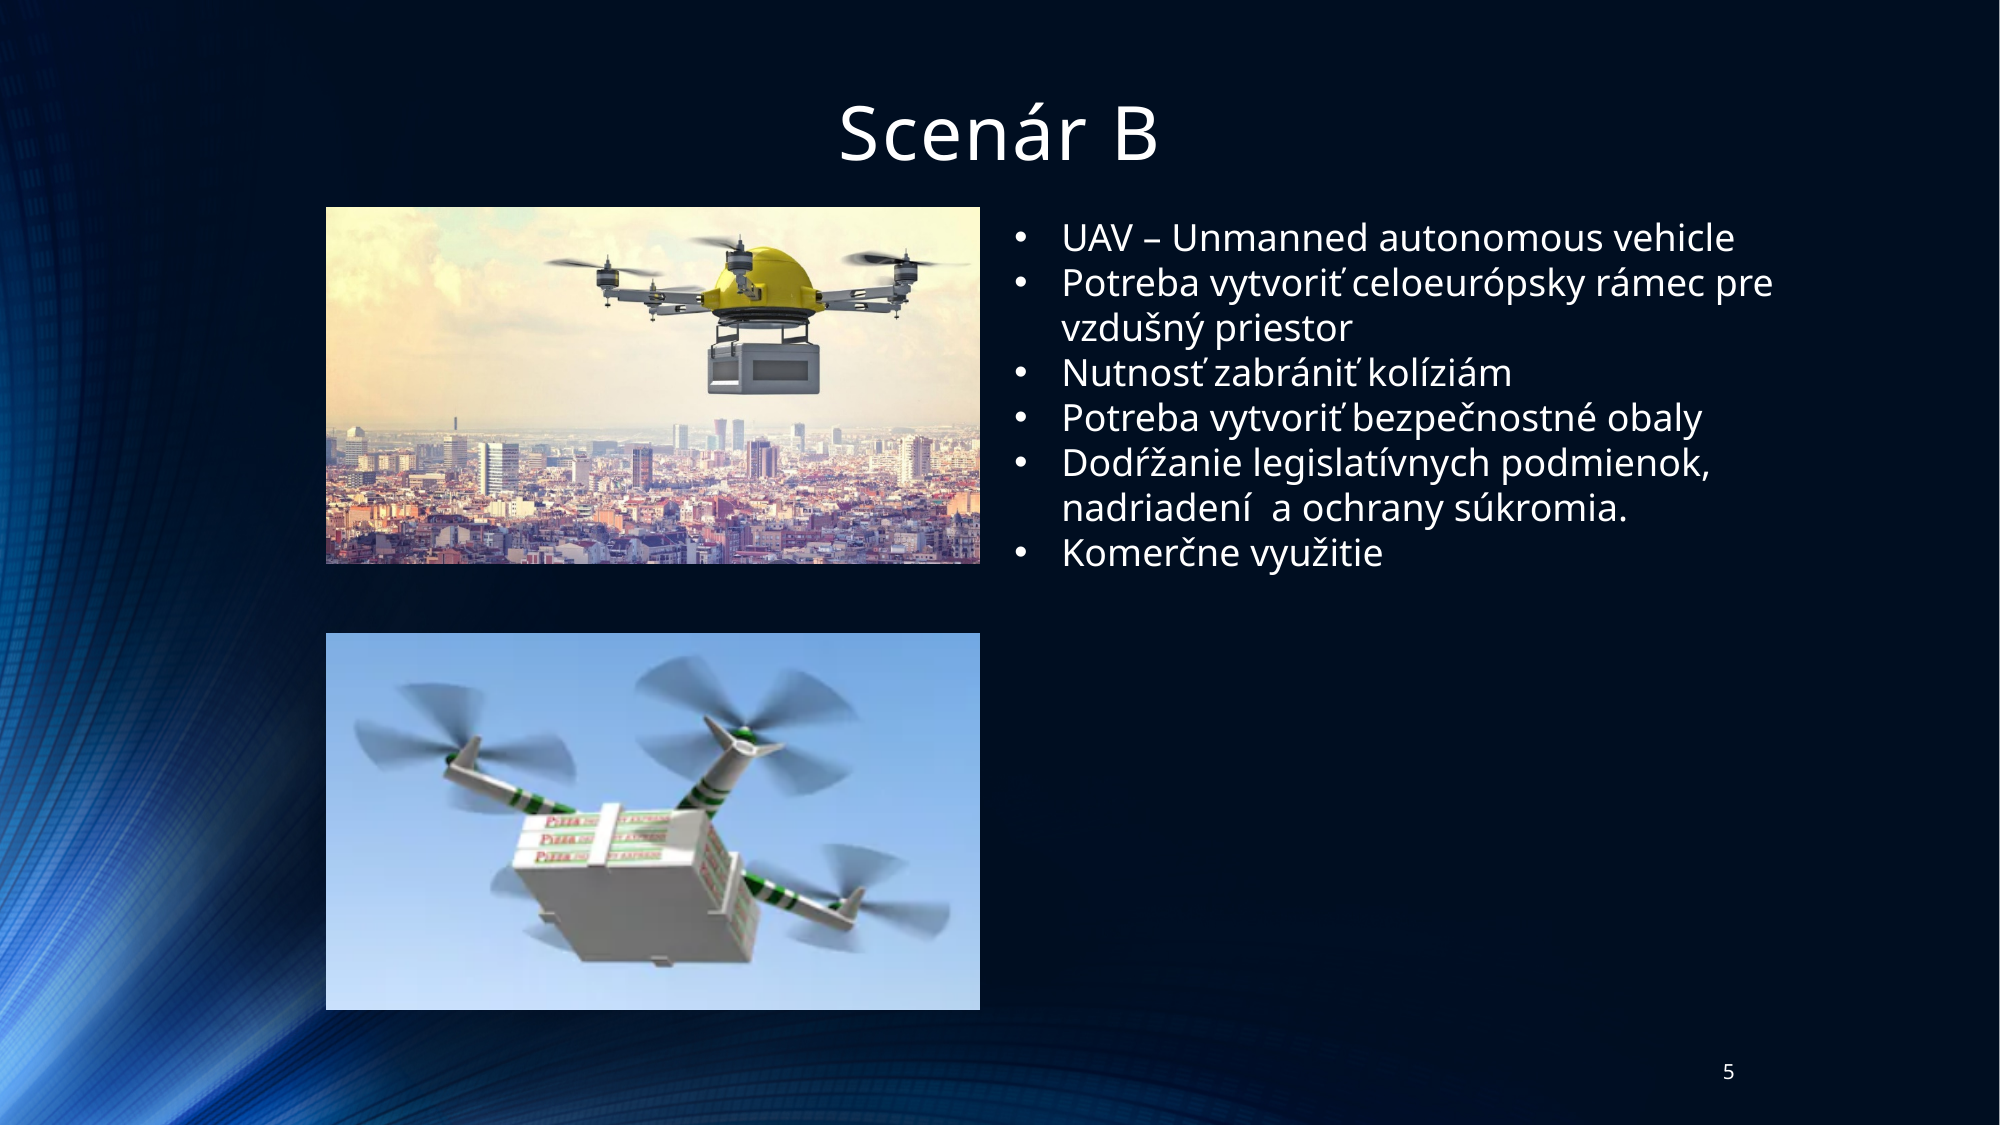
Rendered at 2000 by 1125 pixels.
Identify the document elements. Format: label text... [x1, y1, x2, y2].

picture [0, 0, 2000, 1125]
slide_number 5 [1612, 1050, 1750, 1096]
title Scenár B [249, 62, 1750, 185]
text_box UAV – Unmanned autonomous vehicle Potreba vytvoriť celoeurópsky rámec pre vzdušný priestor Nutnosť zabrániť kolíziám Potreba vytvoriť bezpečnostné obaly Dodŕžanie legislatívnych podmienok, nadriadení a ochrany súkromia. Komerčne využitie [999, 207, 1862, 582]
